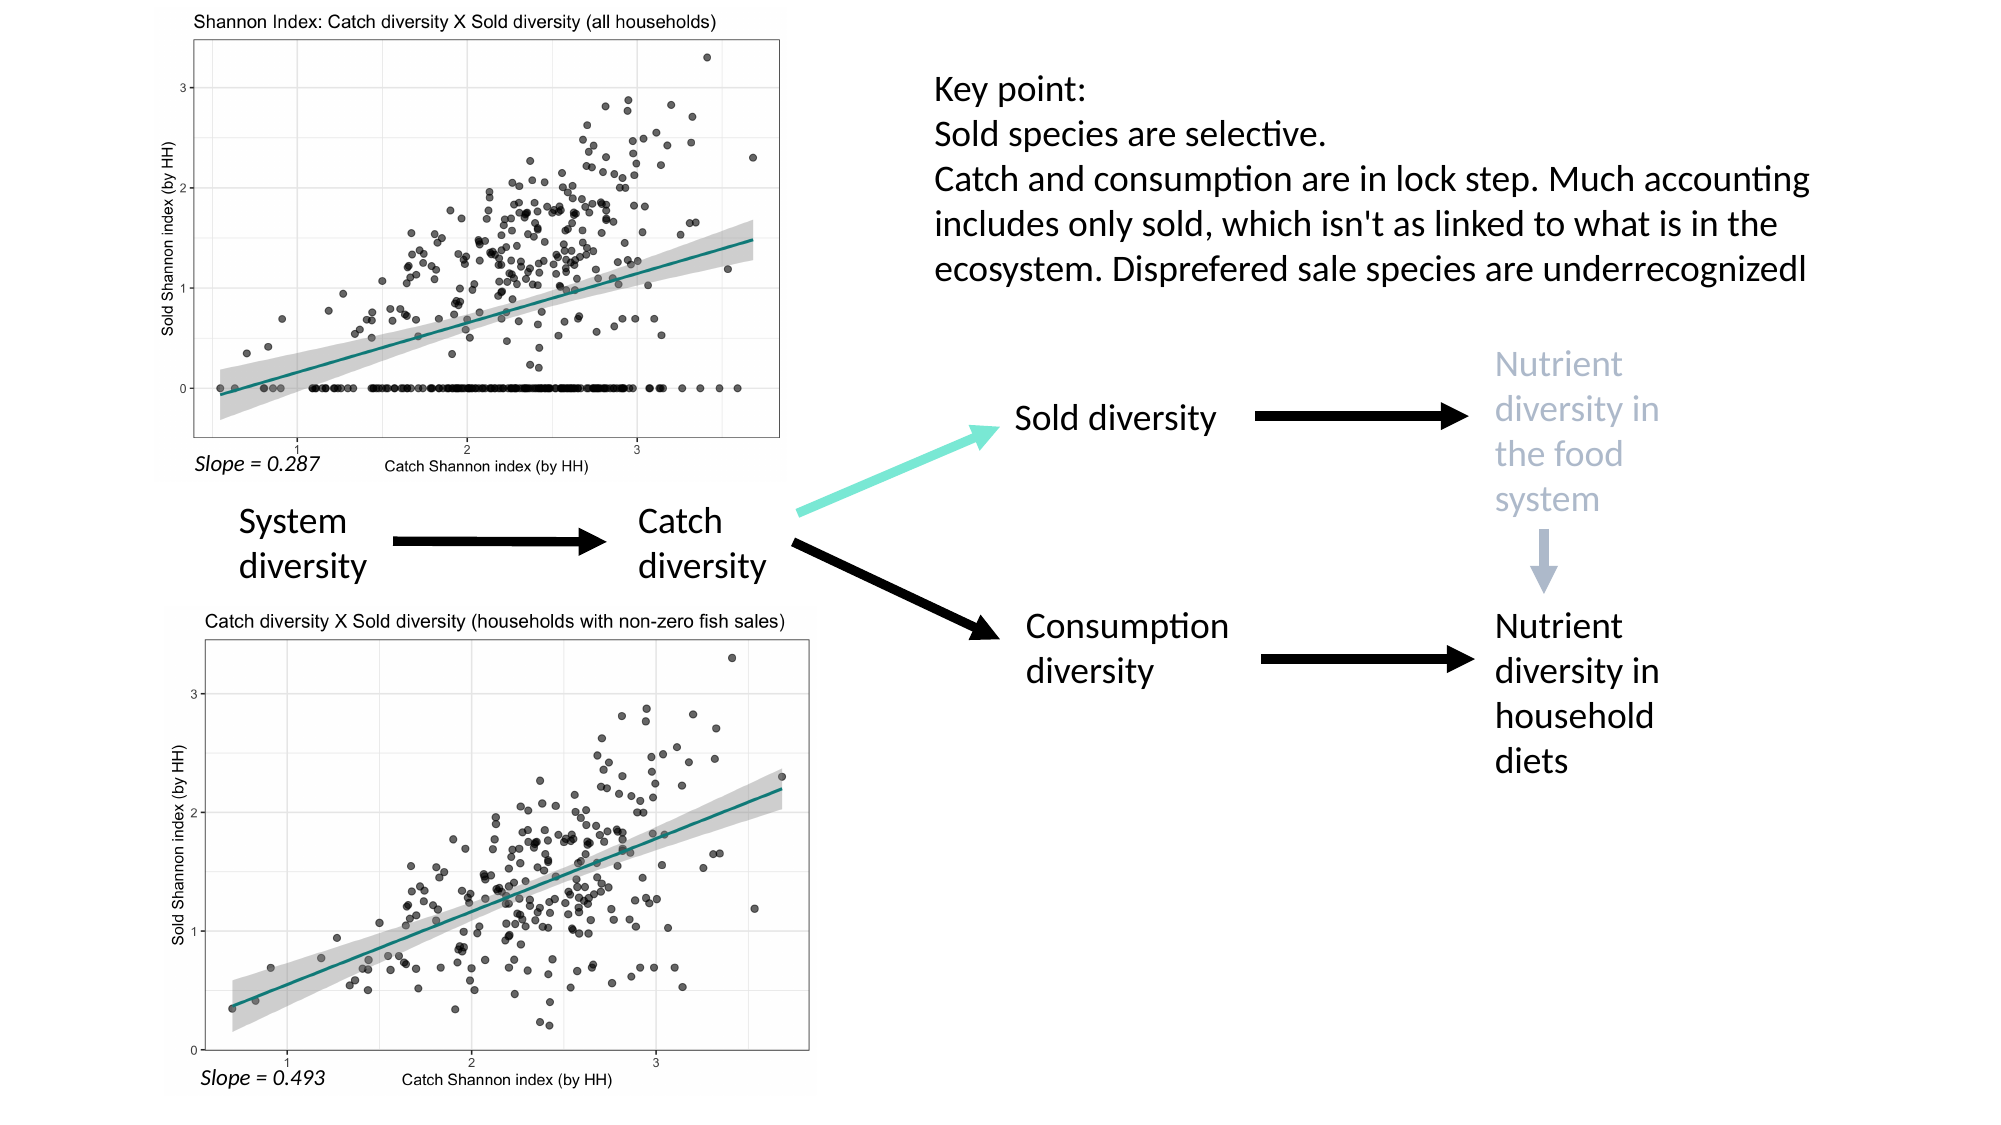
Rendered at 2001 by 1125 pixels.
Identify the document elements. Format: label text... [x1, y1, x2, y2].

text_box Consumption diversity [1011, 593, 1256, 699]
text_box Slope = 0.287 [117, 440, 397, 484]
picture [164, 606, 817, 1096]
picture [154, 7, 787, 482]
text_box Key point: Sold species are selective. Catch and consumption are in lock step. Much accounting includes only sold, which isn't as linked to what is in the ecosystem. Disprefered sale species are underrecognizedl [919, 56, 1920, 297]
text_box Nutrient diversity in the food system [1480, 331, 1725, 527]
text_box Slope = 0.493 [123, 1054, 403, 1098]
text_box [793, 541, 1000, 640]
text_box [797, 426, 1000, 514]
text_box System diversity [224, 488, 394, 594]
text_box Nutrient diversity in household diets [1480, 593, 1725, 789]
text_box Sold diversity [999, 385, 1245, 446]
text_box Catch diversity [623, 488, 793, 594]
